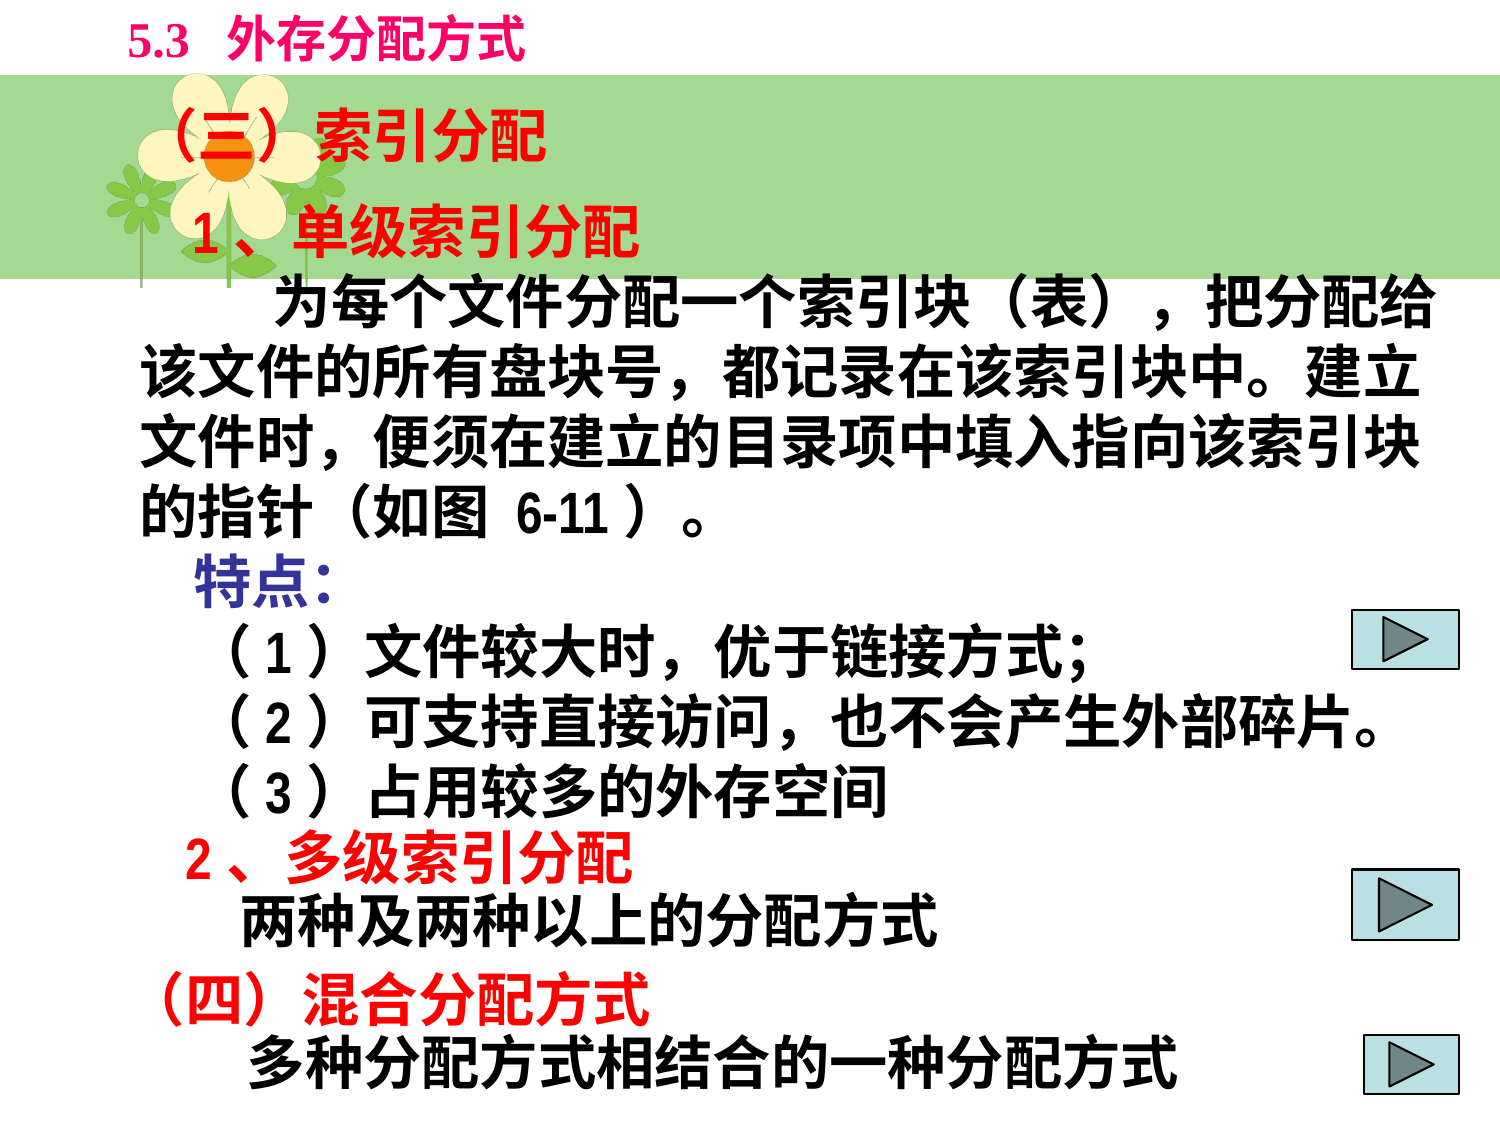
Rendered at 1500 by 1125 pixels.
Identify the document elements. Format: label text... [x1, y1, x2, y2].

text_box （三）索引分配 1、单级索引分配 为每个文件分配一个索引块（表），把分配给该文件的所有盘块号，都记录在该索引块中。建立文件时，便须在建立的目录项中填入指向该索引块的指针（如图 6-11）。 特点： （1）文件较大时，优于链接方式； （2）可支持直接访问，也不会产生外部碎片。 （3）占用较多的外存空间 [124, 99, 1463, 833]
text_box [1352, 869, 1459, 941]
text_box [1352, 609, 1459, 669]
text_box 5.3 外存分配方式 [112, 0, 1413, 75]
picture [0, 0, 1500, 288]
text_box （四）混合分配方式 多种分配方式相结合的一种分配方式 [112, 963, 1211, 1105]
text_box 2、多级索引分配 两种及两种以上的分配方式 [171, 821, 1253, 963]
text_box [1364, 1034, 1459, 1094]
